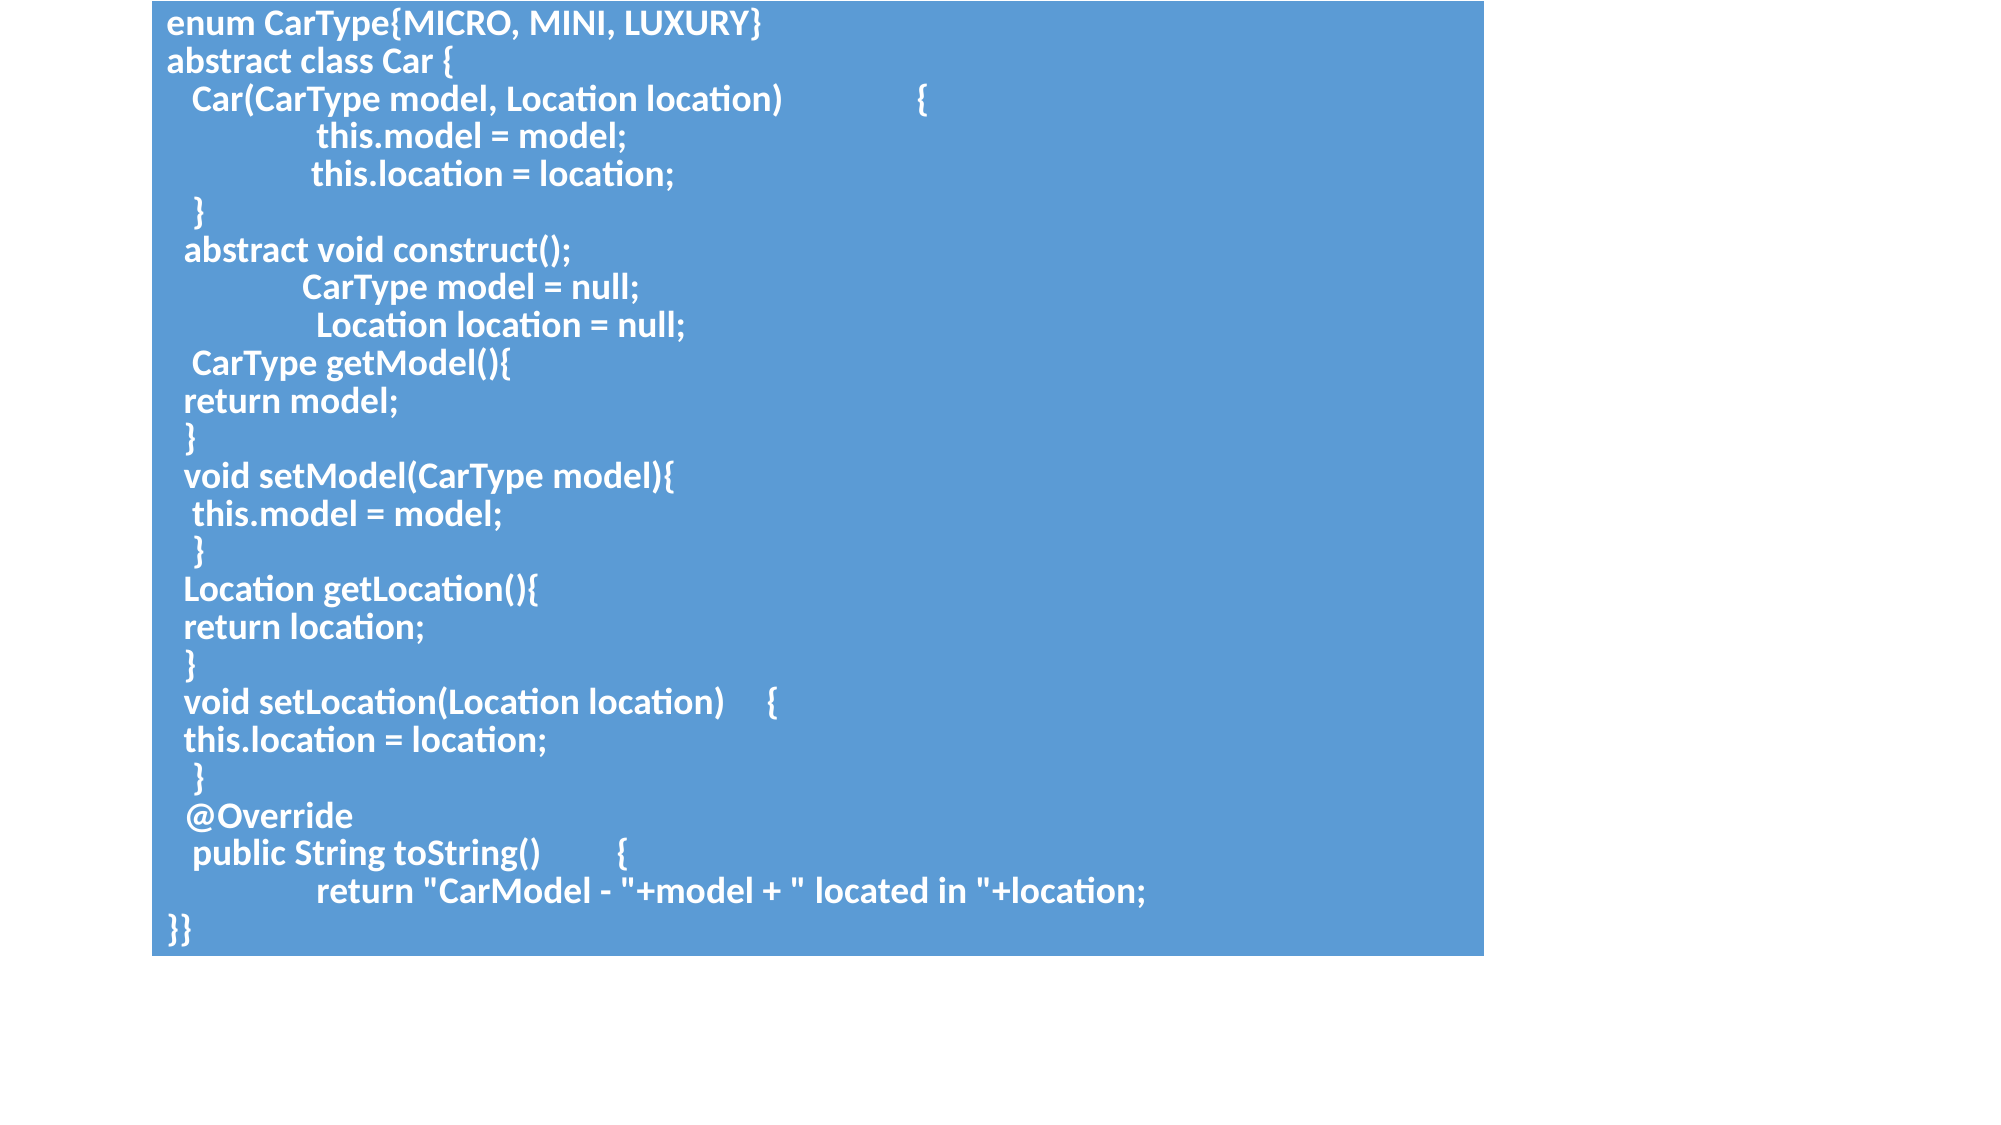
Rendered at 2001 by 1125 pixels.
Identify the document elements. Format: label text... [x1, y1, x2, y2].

table_header enum CarType{MICRO, MINI, LUXURY} abstract class Car { Car(CarType model, Location location) { this.model = model; this.location = location; } abstract void construct(); CarType model = null; Location location = null; CarType getModel(){ return model; } void setModel(CarType model){ this.model = model; } Location getLocation(){ return location; } void setLocation(Location location) { this.location = location; } @Override public String toString() { return "CarModel - "+model + " located in "+location; }} [152, 1, 1484, 956]
